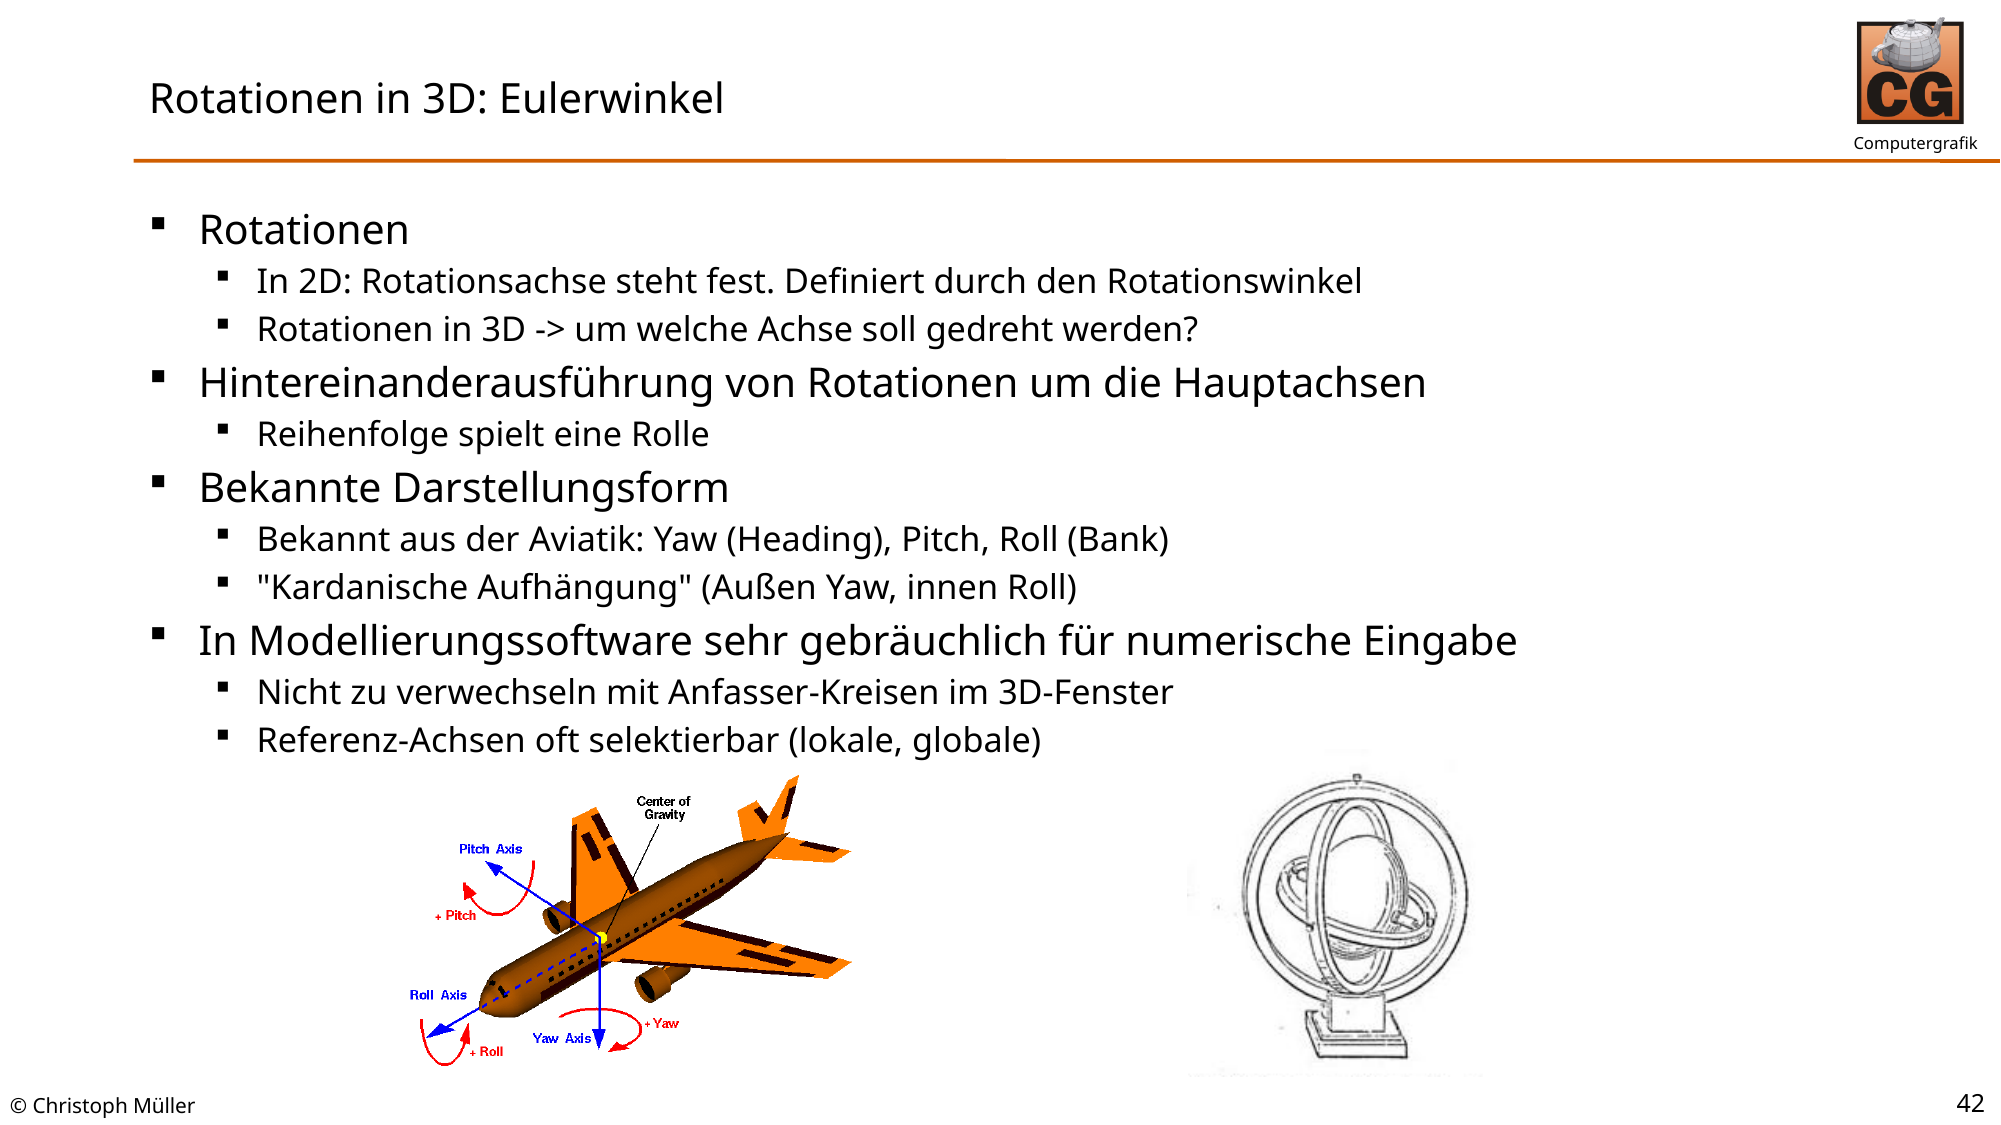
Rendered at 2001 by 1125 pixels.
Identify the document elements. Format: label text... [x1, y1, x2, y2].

title Rotationen in 3D: Eulerwinkel [133, 42, 1457, 151]
picture [1187, 749, 1484, 1077]
list Rotationen In 2D: Rotationsachse steht fest. Definiert durch den Rotationswinkel Rotationen in 3D -> um welche Achse soll gedreht werden? Hintereinanderausführung von Rotationen um die Hauptachsen Reihenfolge spielt eine Rolle Bekannte Darstellungsform Bekannt aus der Aviatik: Yaw (Heading), Pitch, Roll (Bank) "Kardanische Aufhängung" (Außen Yaw, innen Roll) In Modellierungssoftware sehr gebräuchlich für numerische Eingabe Nicht zu verwechseln mit Anfasser-Kreisen im 3D-Fenster Referenz-Achsen oft selektierbar (lokale, globale) [133, 196, 1839, 774]
picture [1850, 15, 1970, 130]
picture [402, 773, 860, 1071]
